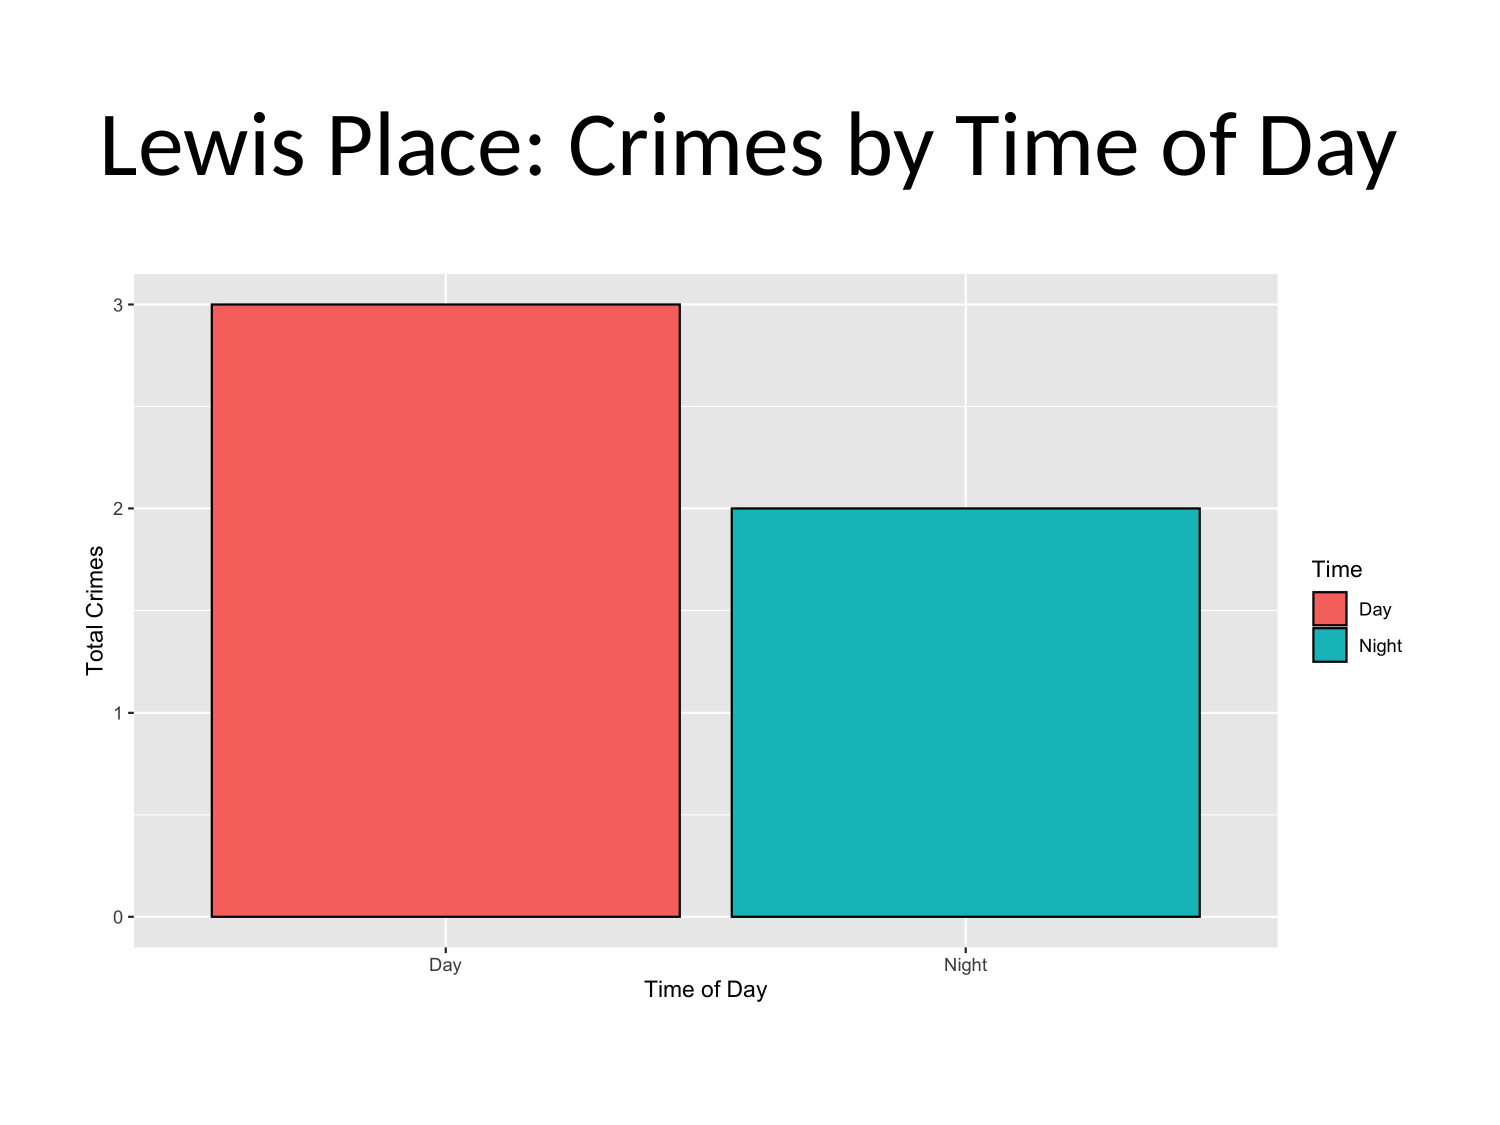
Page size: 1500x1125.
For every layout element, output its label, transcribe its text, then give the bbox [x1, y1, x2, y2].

title Lewis Place: Crimes by Time of Day [75, 45, 1425, 233]
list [74, 262, 1426, 1013]
